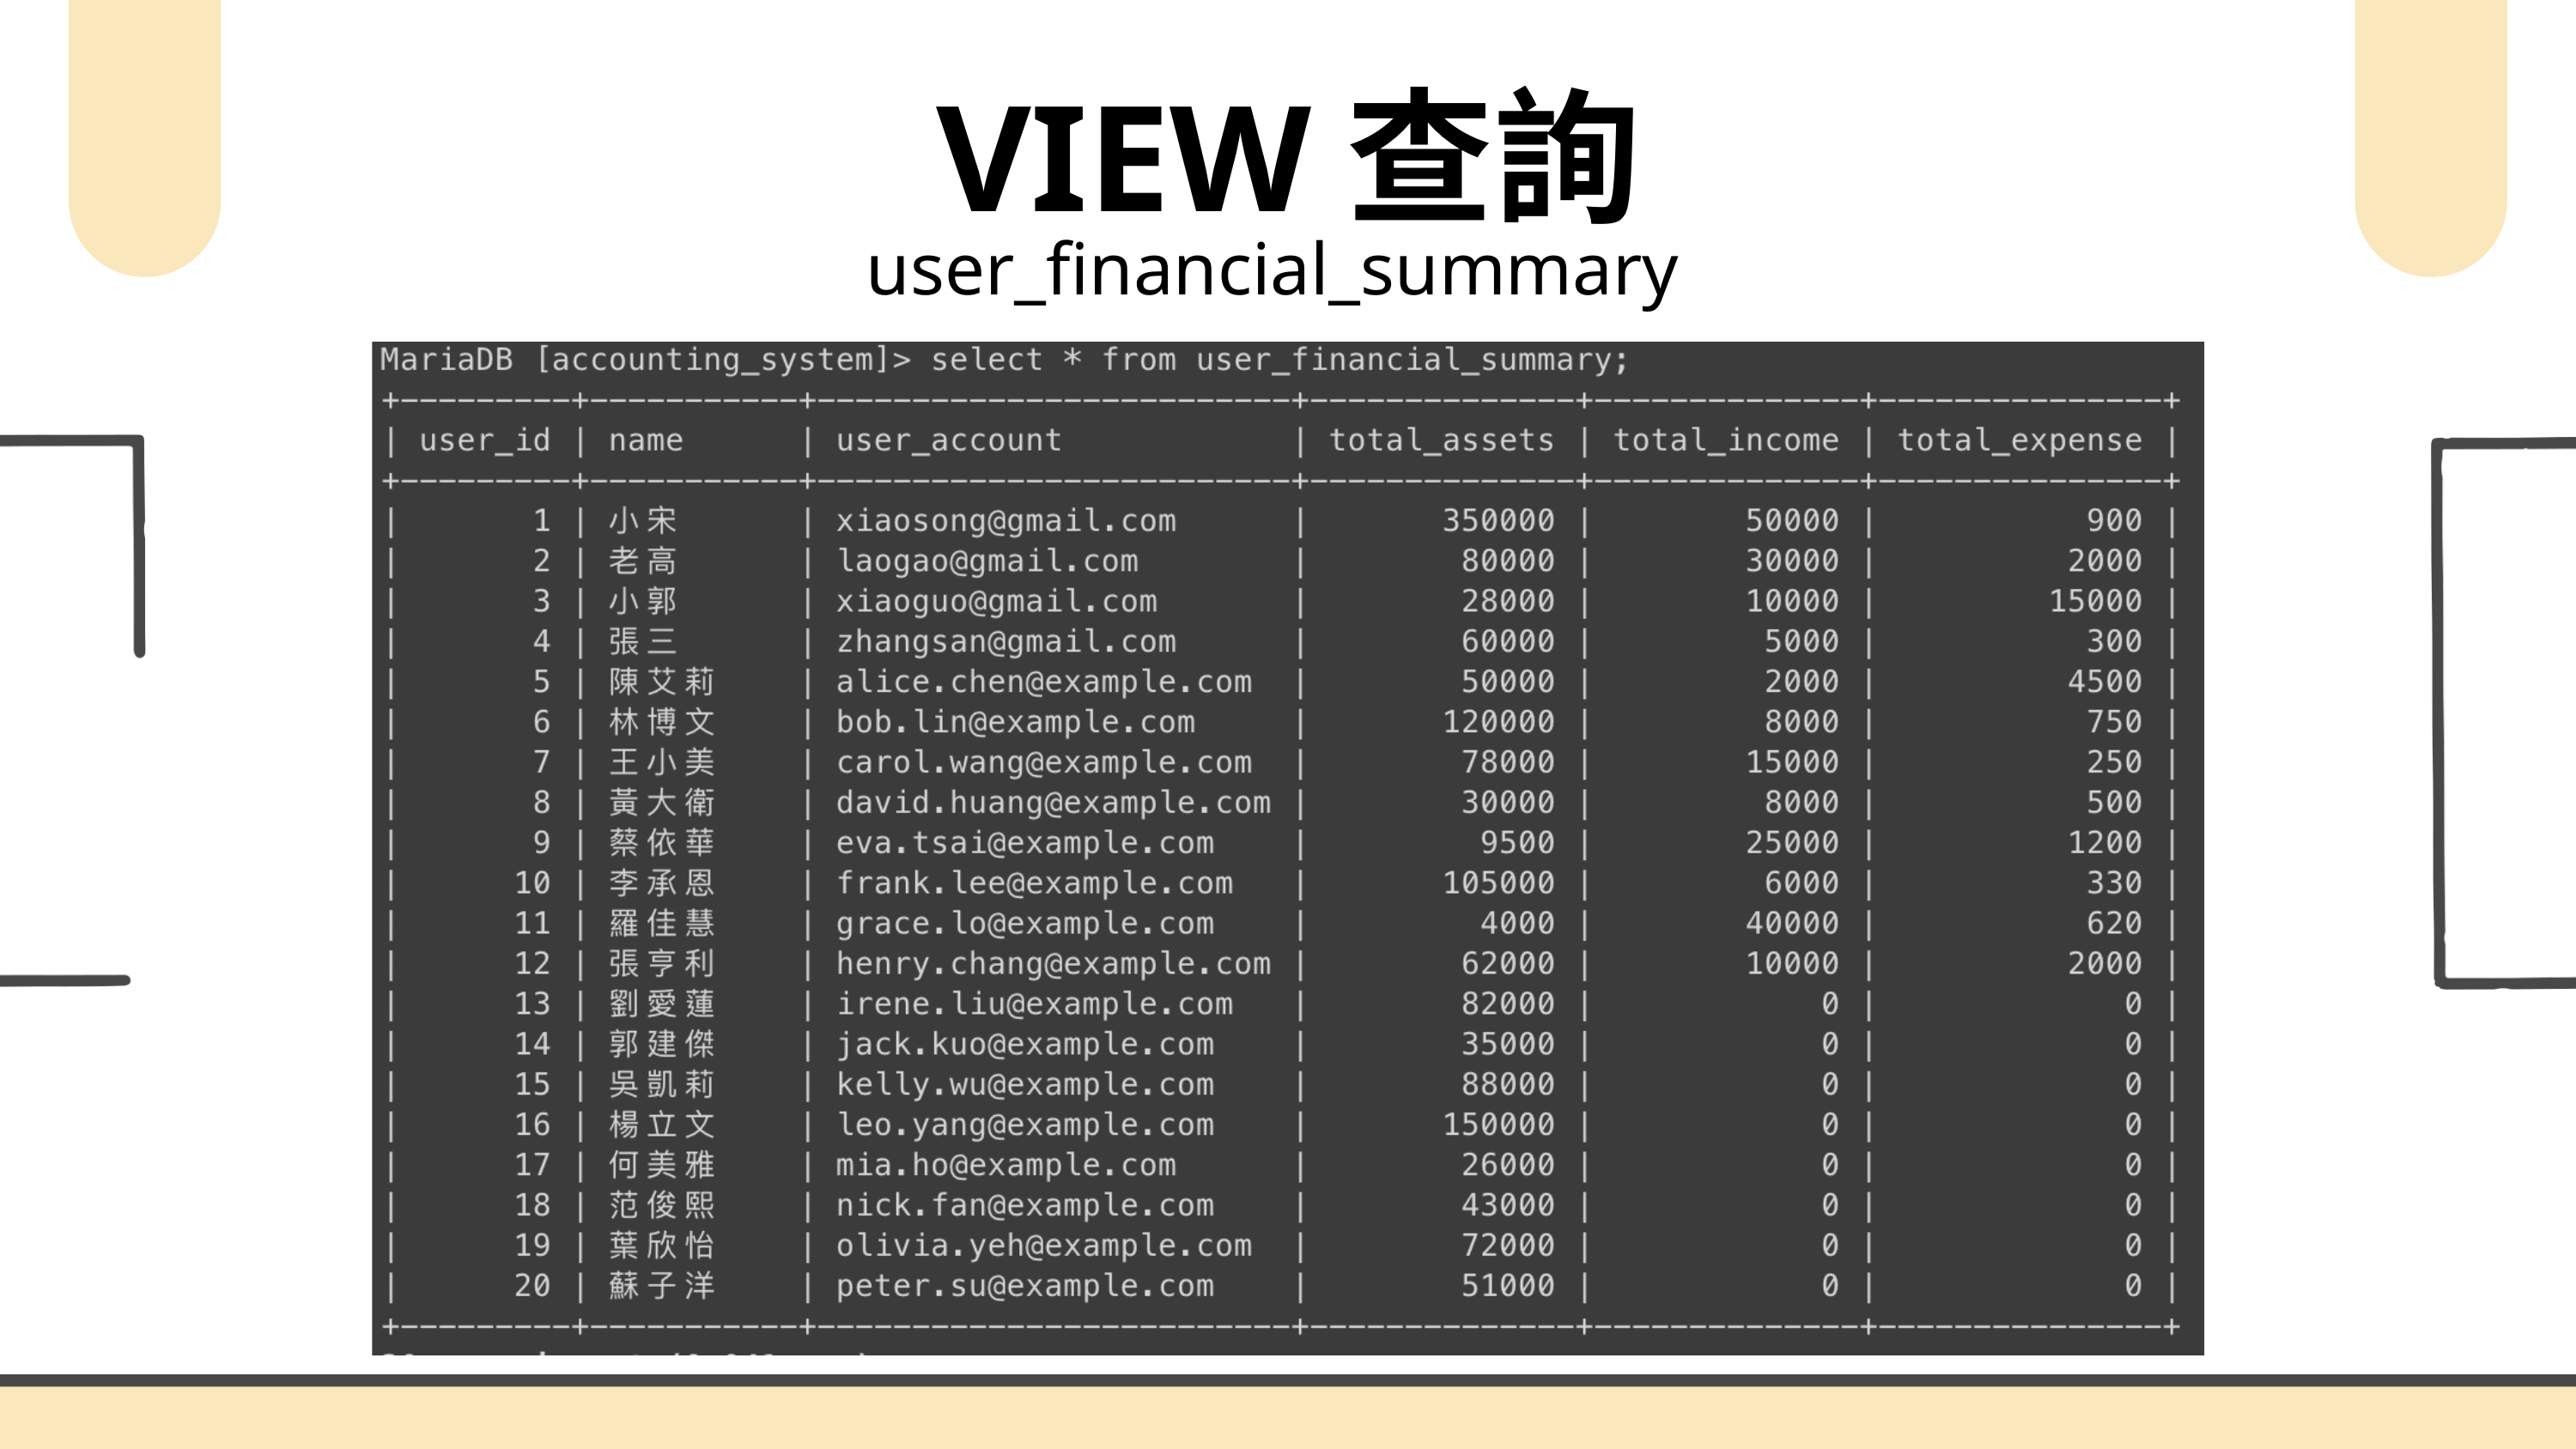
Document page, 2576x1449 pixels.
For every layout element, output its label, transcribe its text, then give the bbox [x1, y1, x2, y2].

text_box VIEW查詢 [686, 35, 1890, 241]
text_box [2354, 0, 2508, 277]
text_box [0, 1379, 2576, 1449]
text_box user_financial_summary [866, 209, 1710, 310]
text_box [372, 342, 2205, 1355]
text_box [68, 0, 222, 277]
text_box [2431, 434, 2576, 990]
text_box [0, 434, 146, 990]
